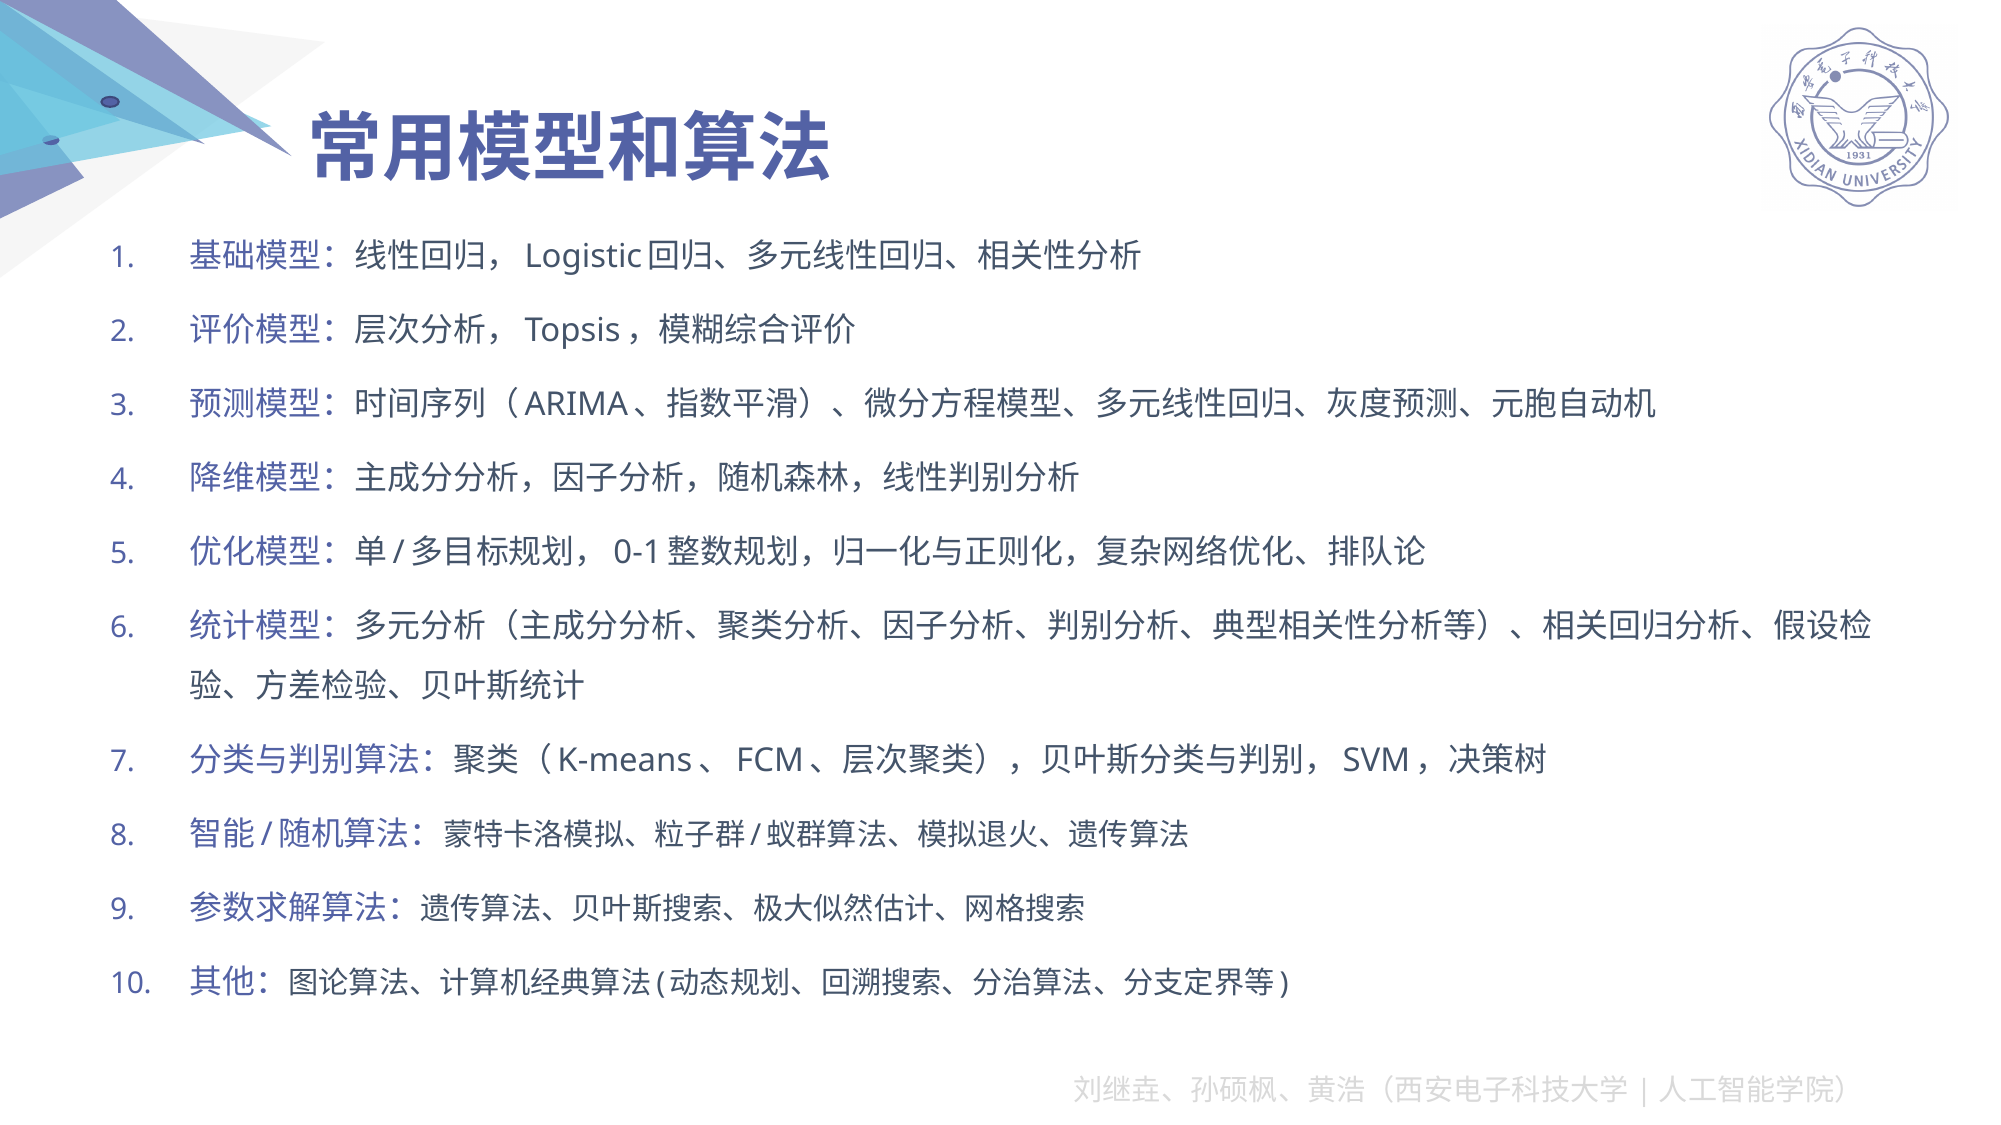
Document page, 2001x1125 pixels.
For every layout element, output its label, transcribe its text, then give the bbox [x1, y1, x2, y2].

text_box 常用模型和算法 [325, 91, 1372, 197]
text_box 刘继垚、孙硕枫、黄浩（西安电子科技大学|人工智能学院） [892, 1064, 2000, 1115]
text_box 基础模型：线性回归，Logistic回归、多元线性回归、相关性分析 评价模型：层次分析，Topsis，模糊综合评价 预测模型：时间序列（ARIMA、指数平滑）、微分方程模型、多元线性回归、灰度预测、元胞自动机 降维模型：主成分分析，因子分析，随机森林，线性判别分析 优化模型：单/多目标规划，0-1整数规划，归一化与正则化，复杂网络优化、排队论 统计模型：多元分析（主成分分析、聚类分析、因子分析、判别分析、典型相关性分析等）、相关回归分析、假设检验、方差检验、贝叶斯统计 分类与判别算法：聚类（K-means、FCM、层次聚类），贝叶斯分类与判别，SVM，决策树 智能/随机算法：蒙特卡洛模拟、粒子群/蚁群算法、模拟退火、遗传算法 参数求解算法：遗传算法、贝叶斯搜索、极大似然估计、网格搜索 其他：图论算法、计算机经典算法(动态规划、回溯搜索、分治算法、分支定界等) [95, 205, 1905, 1009]
picture [1761, 24, 1958, 211]
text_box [0, 0, 325, 280]
